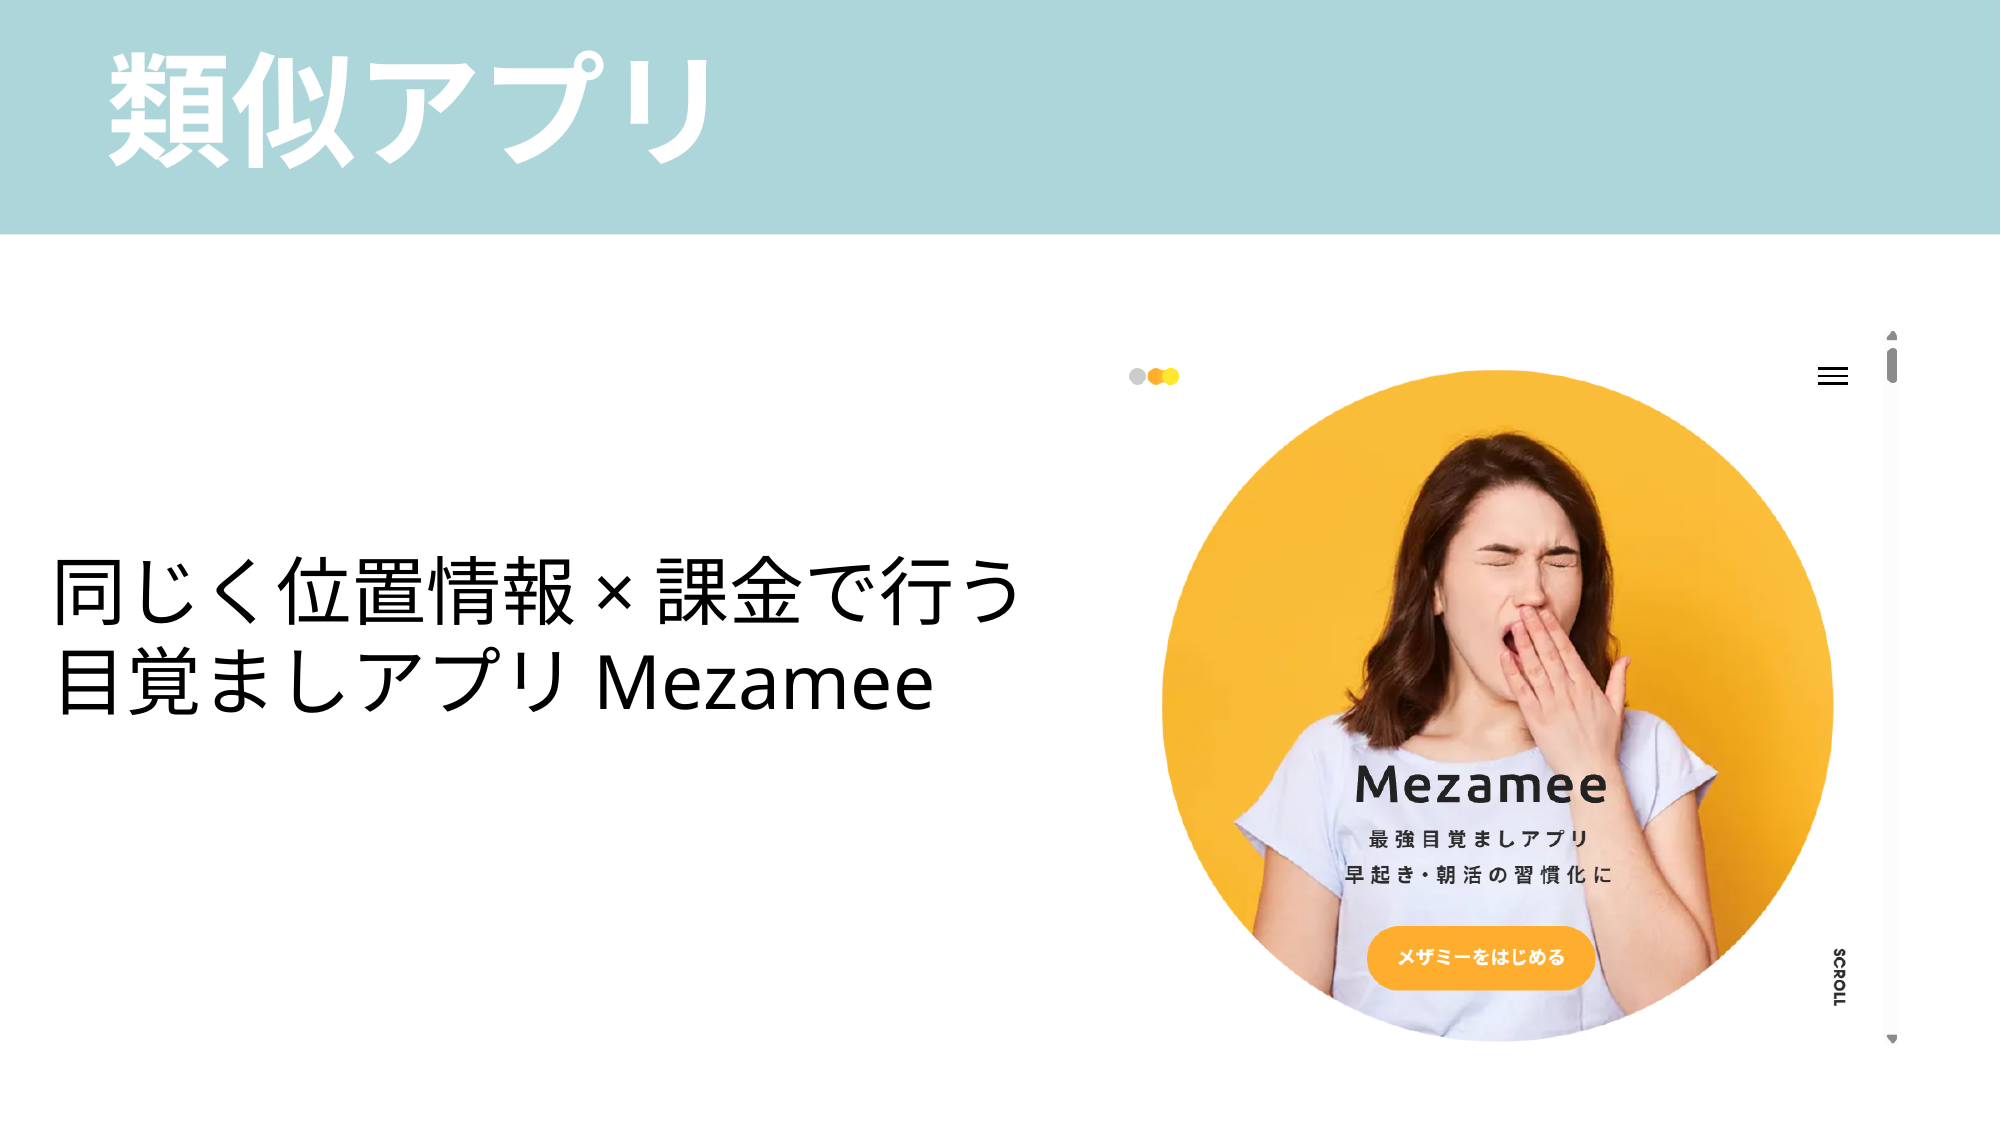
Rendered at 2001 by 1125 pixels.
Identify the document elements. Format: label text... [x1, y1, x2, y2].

title 類似アプリ [0, 0, 2000, 235]
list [1082, 331, 1897, 1045]
text_box 同じく位置情報×課金で行う 目覚ましアプリMezamee [36, 536, 1082, 912]
